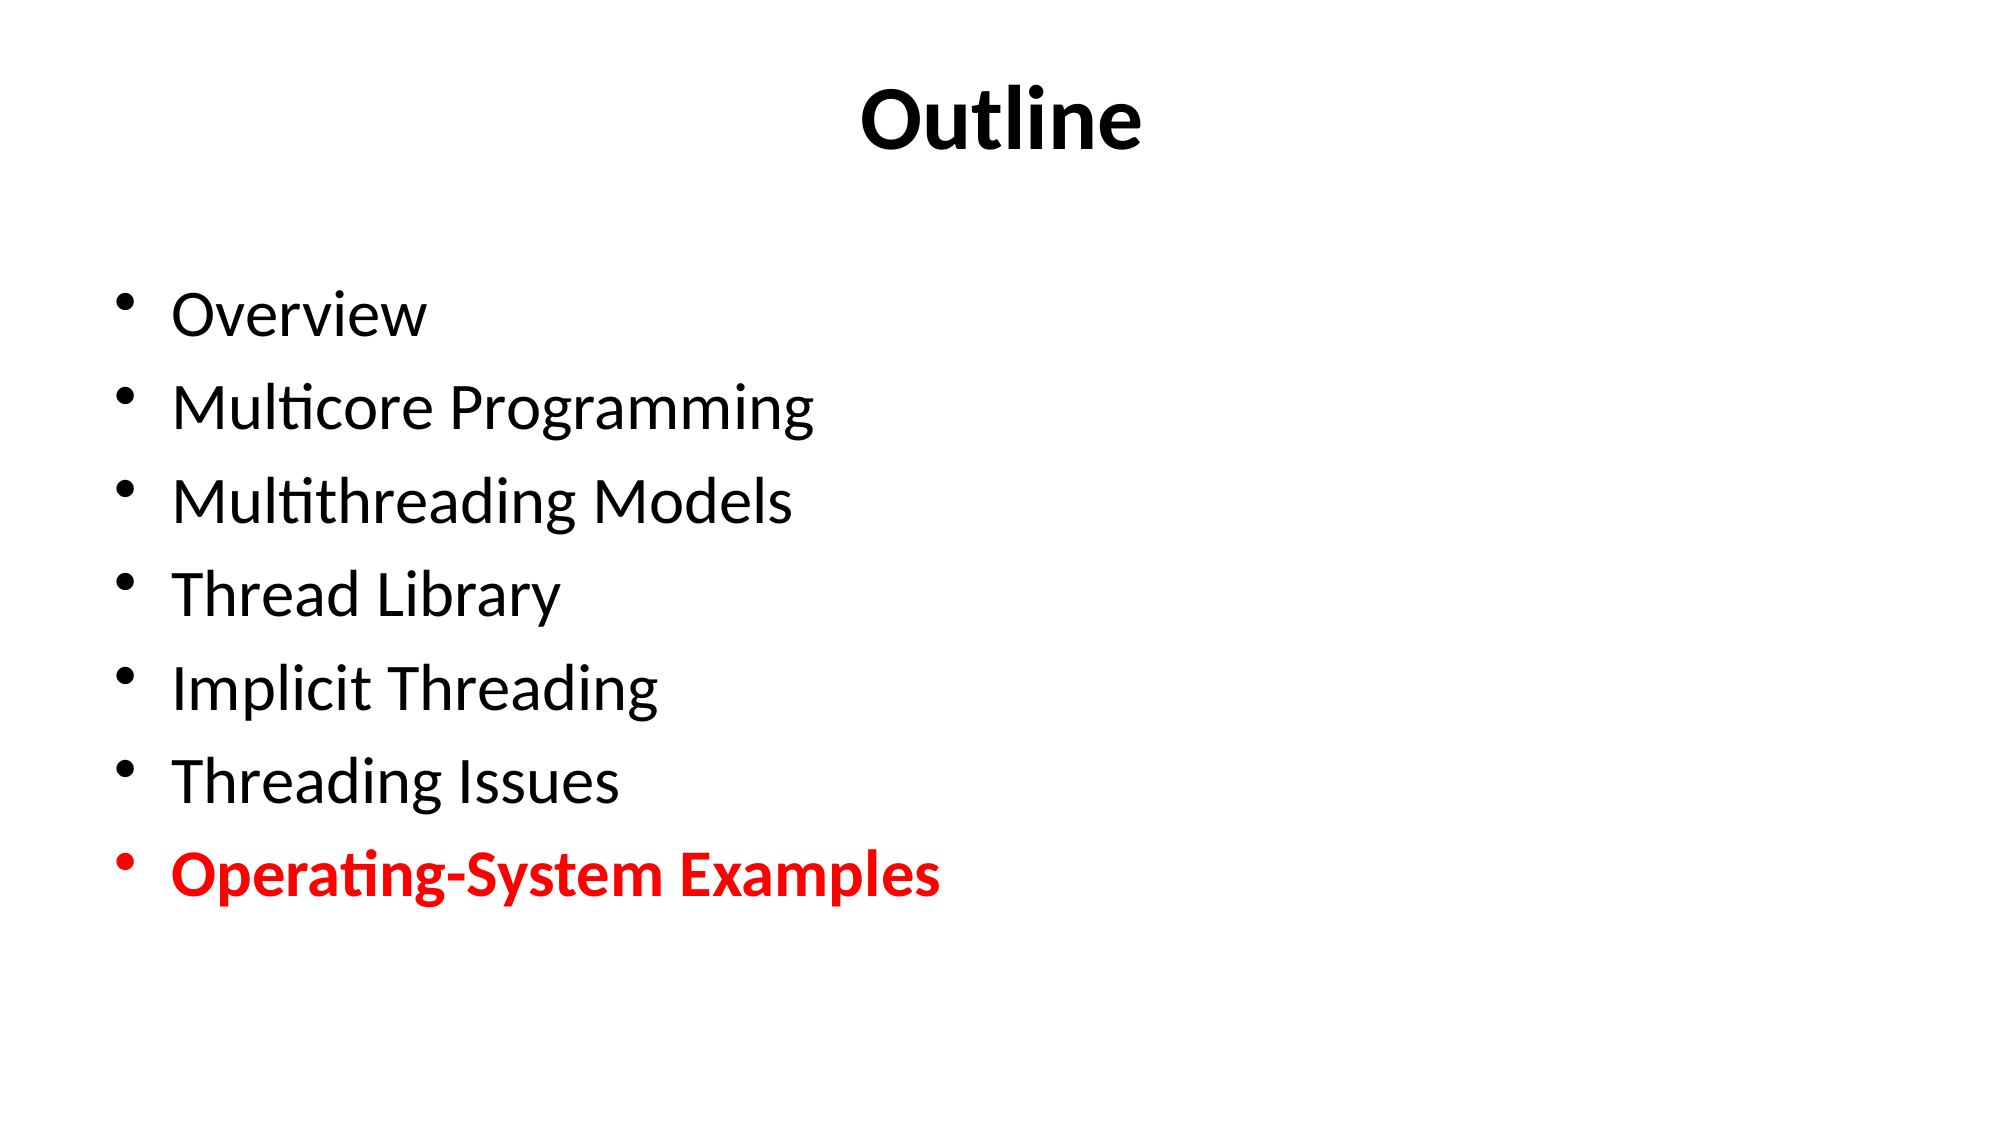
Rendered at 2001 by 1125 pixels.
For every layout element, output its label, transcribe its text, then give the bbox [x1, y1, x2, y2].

title Outline [102, 18, 1903, 207]
list Overview Multicore Programming Multithreading Models Thread Library Implicit Threading Threading Issues Operating-System Examples [99, 262, 1901, 1006]
